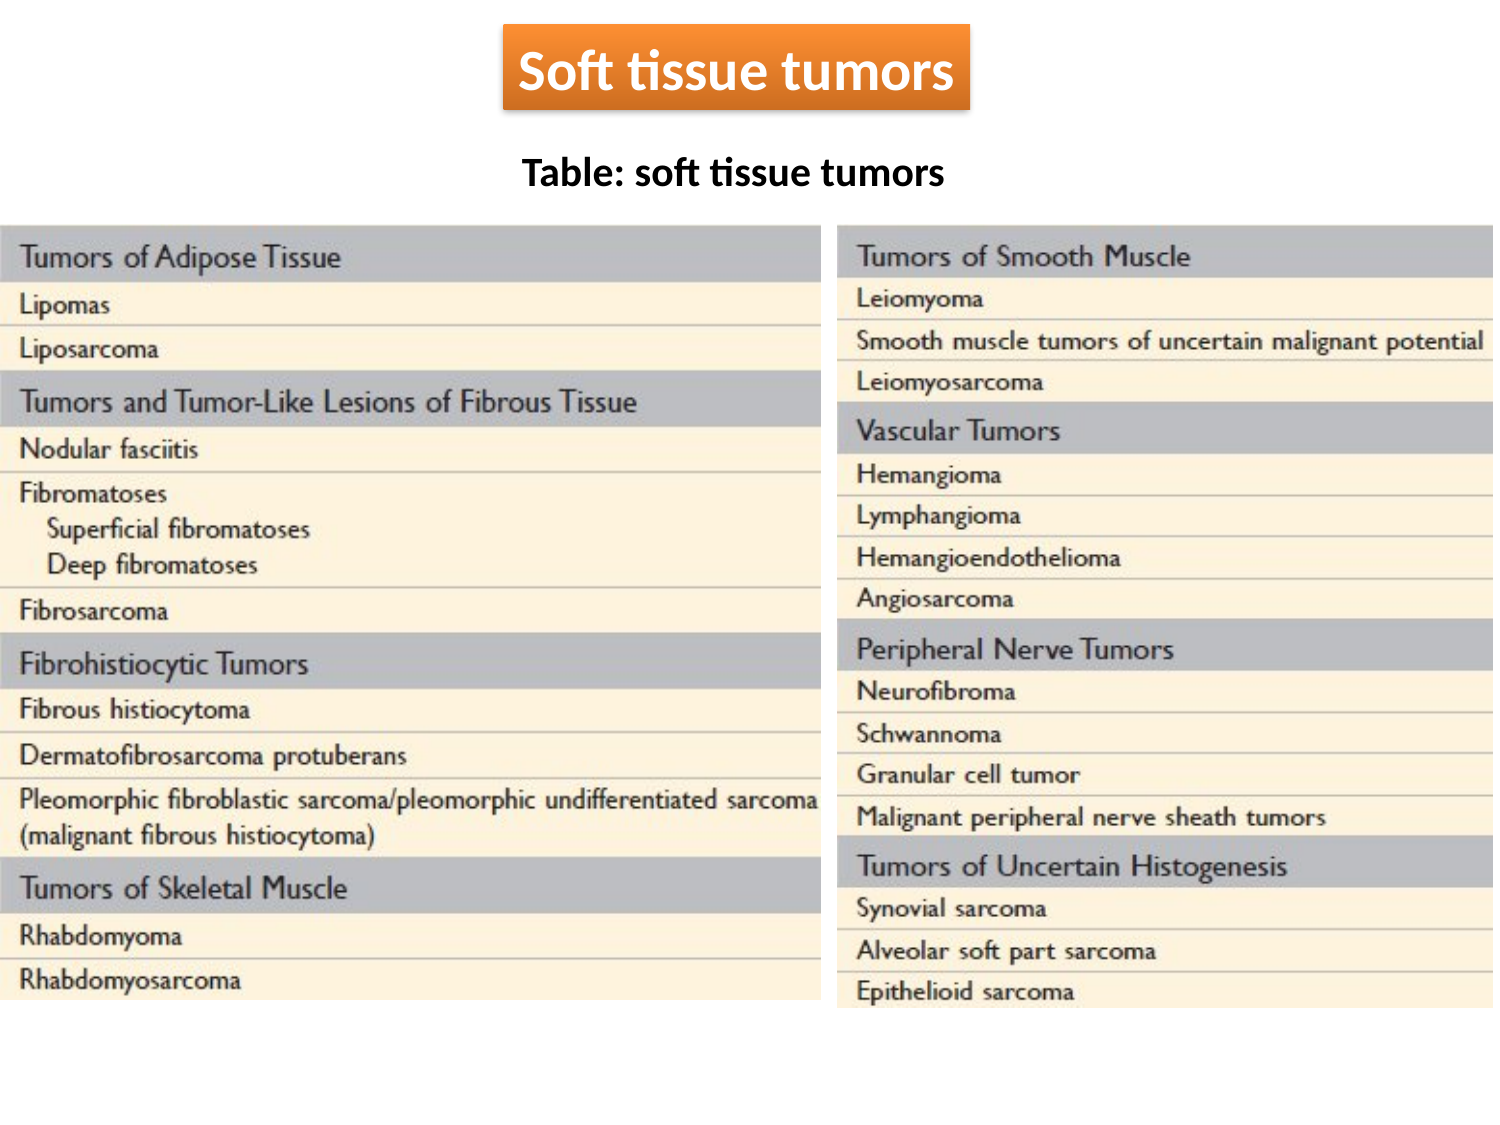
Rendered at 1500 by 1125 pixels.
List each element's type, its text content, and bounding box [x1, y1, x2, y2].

picture [837, 224, 1493, 1008]
picture [0, 224, 821, 1001]
text_box Soft tissue tumors [503, 24, 971, 110]
text_box Table: soft tissue tumors [507, 137, 961, 203]
